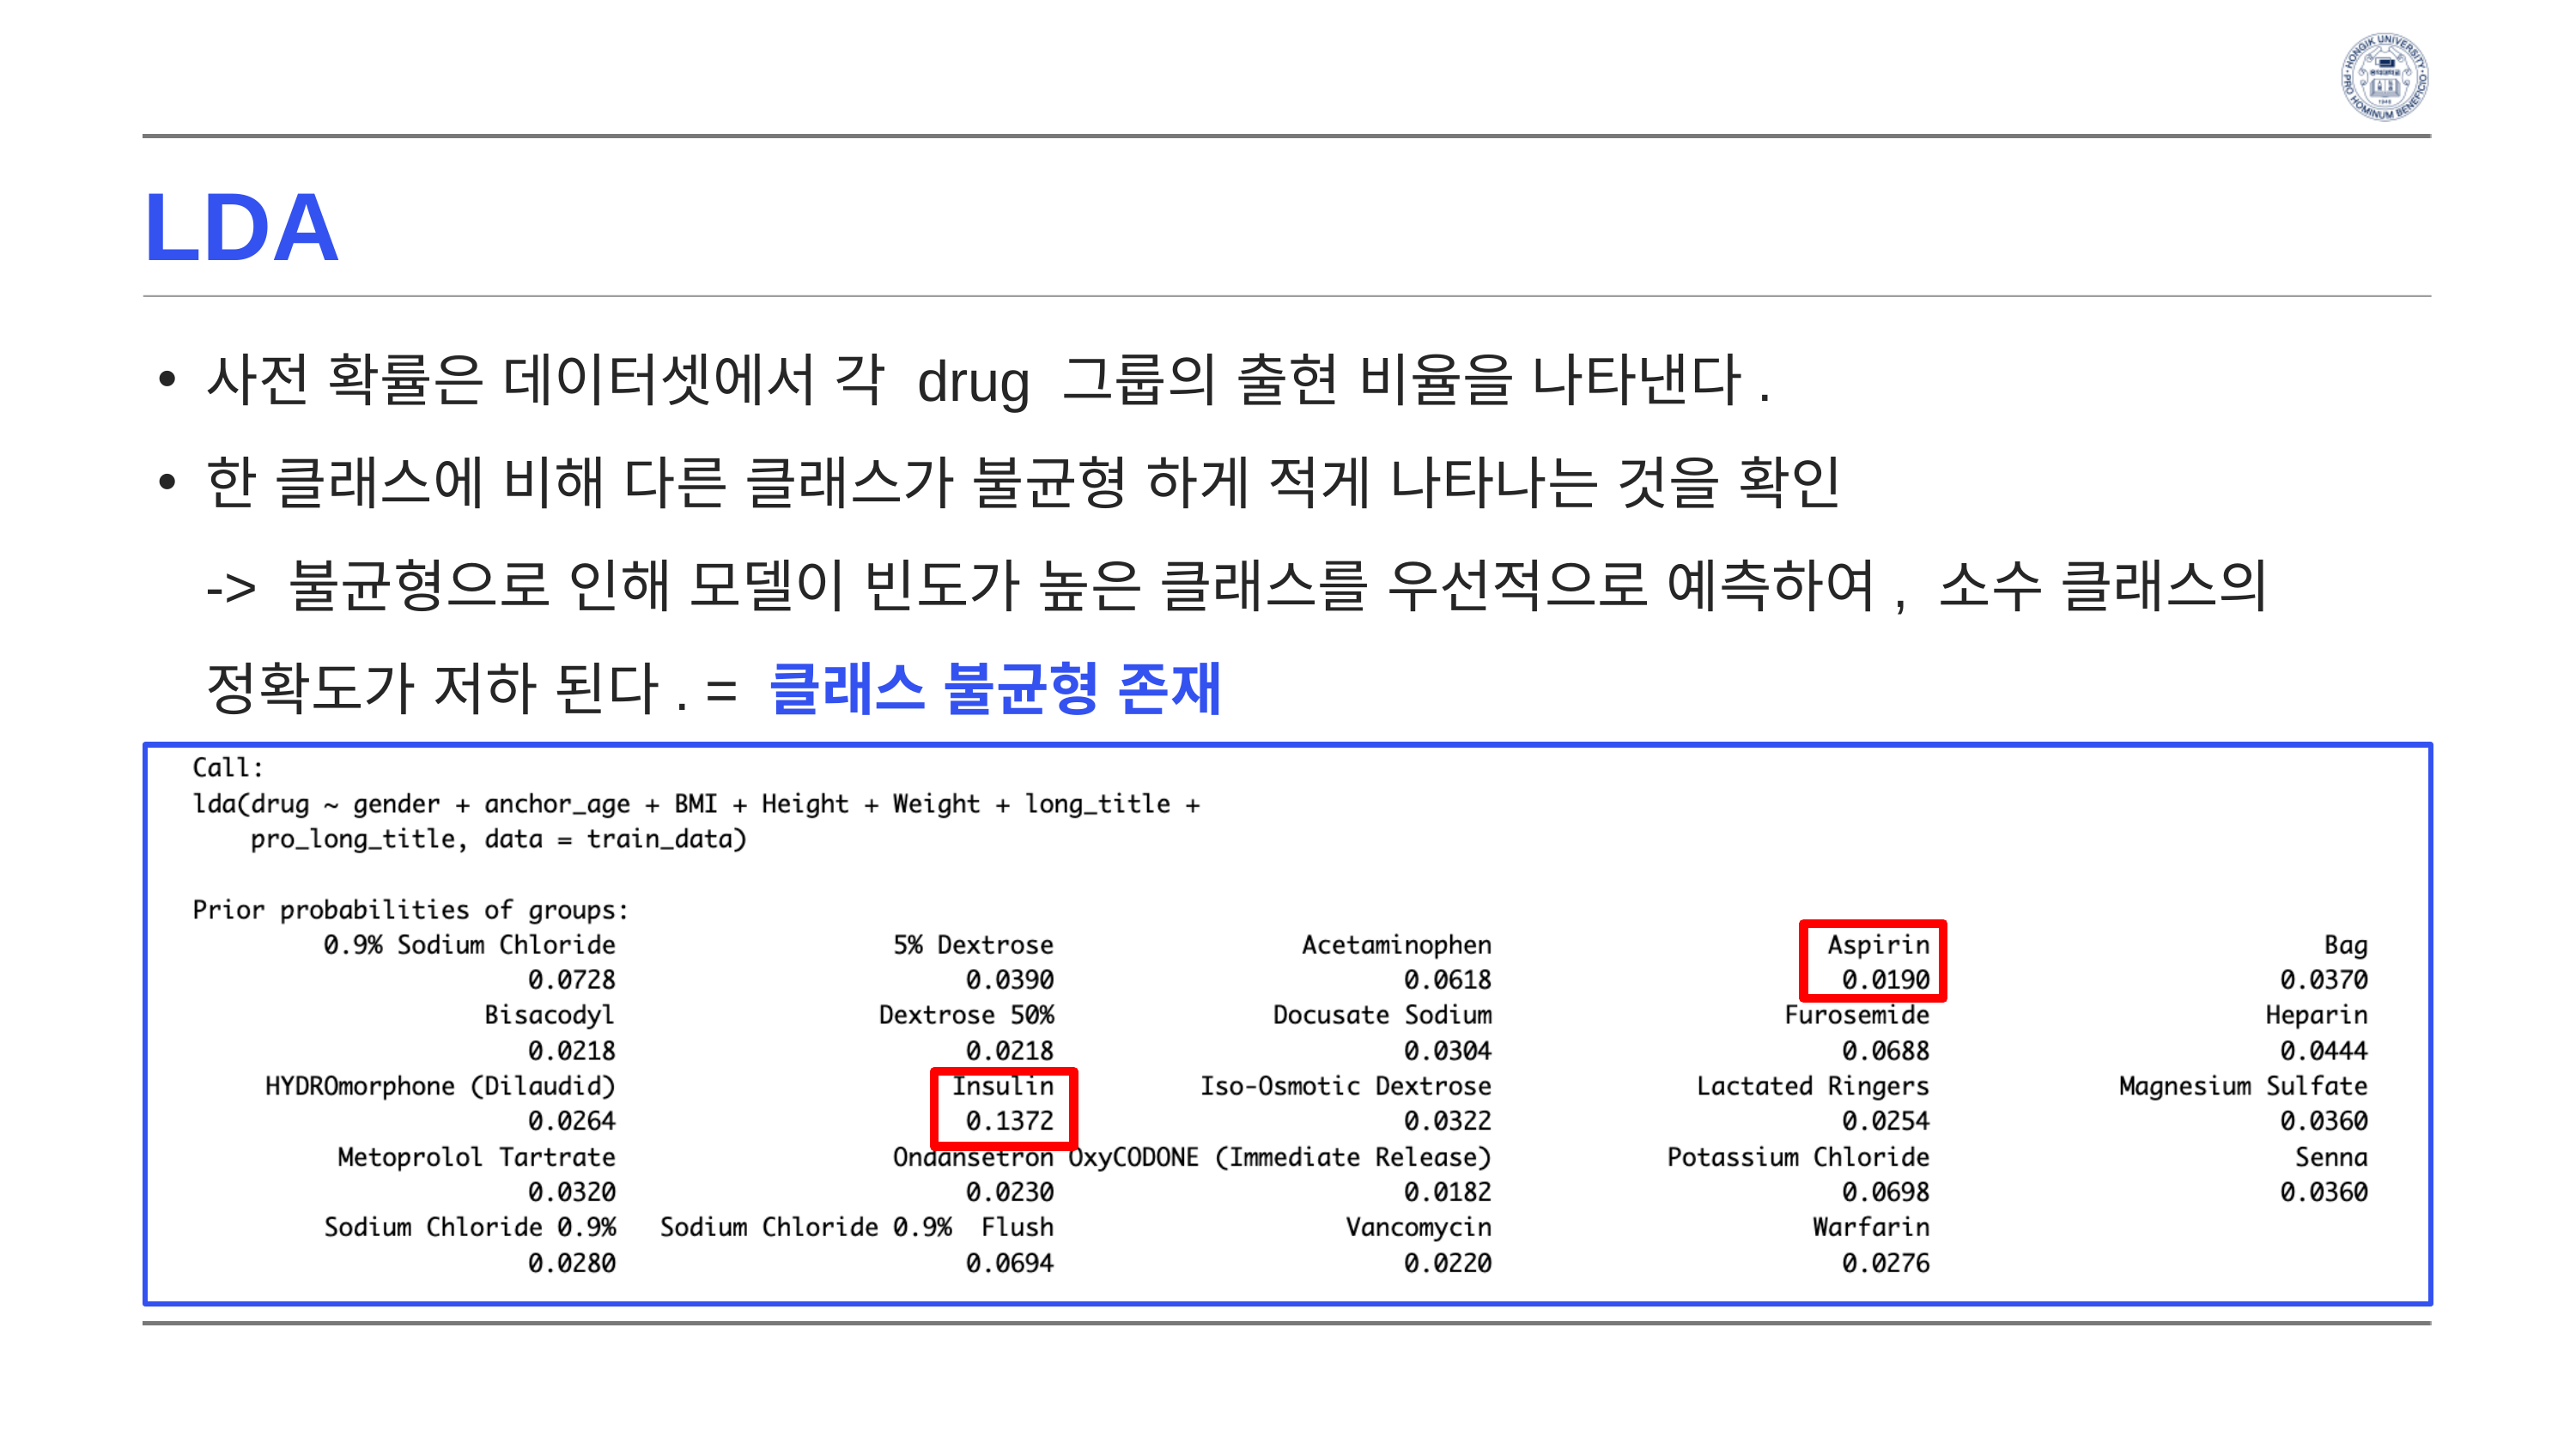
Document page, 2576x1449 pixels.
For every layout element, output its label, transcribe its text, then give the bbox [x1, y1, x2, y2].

text_box LDA [143, 155, 2432, 287]
picture [143, 1321, 2432, 1325]
text_box [143, 743, 2433, 1306]
picture [143, 133, 2432, 138]
picture [2339, 32, 2432, 122]
picture [143, 294, 2432, 298]
text_box 사전 확률은 데이터셋에서 각 drug 그룹의 출현 비율을 나타낸다. 한 클래스에 비해 다른 클래스가 불균형 하게 적게 나타나는 것을 확인 -> 불균형으로 인해 모델이 빈도가 높은 클래스를 우선적으로 예측하여, 소수 클래스의 정확도가 저하 된다. = 클래스 불균형 존재 [144, 306, 2433, 728]
picture [188, 749, 2388, 1294]
